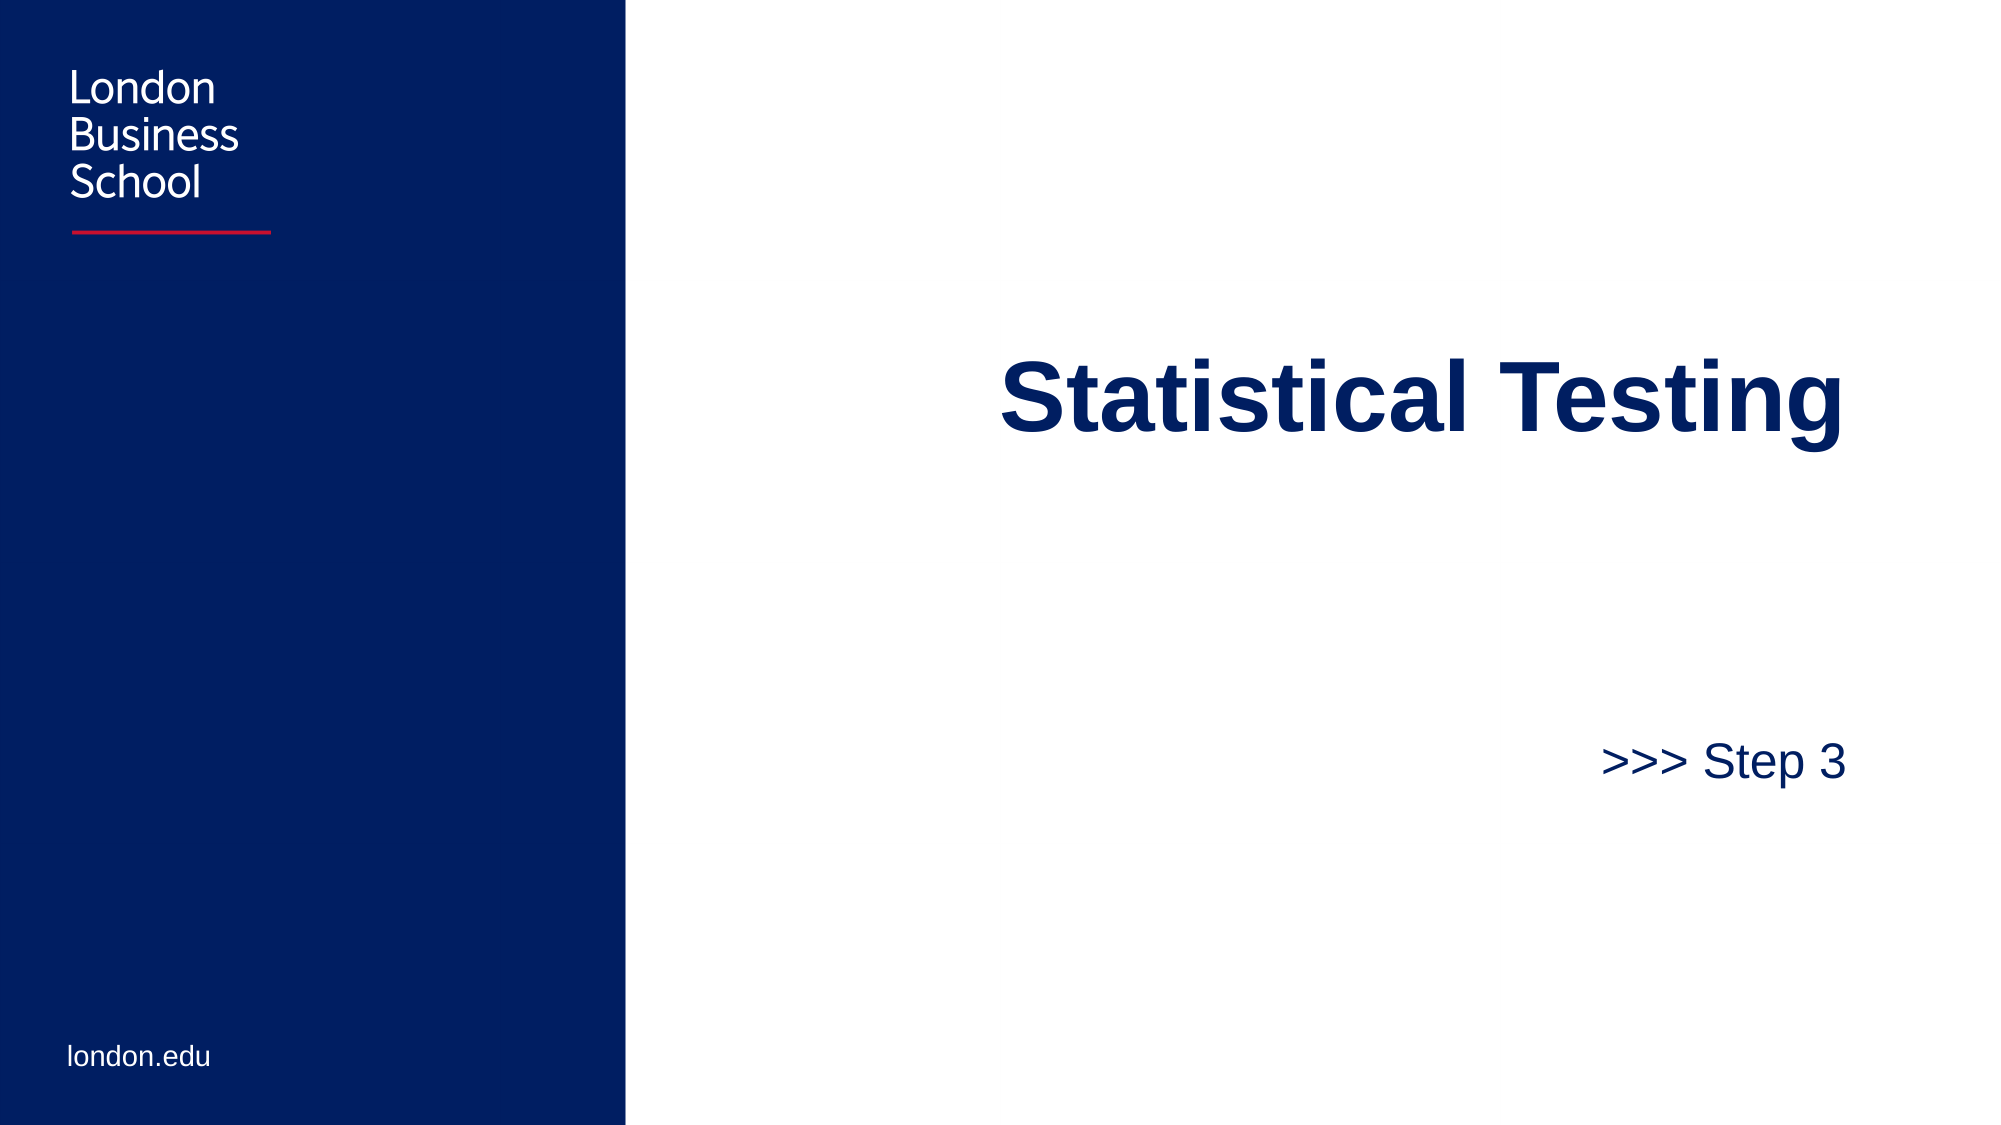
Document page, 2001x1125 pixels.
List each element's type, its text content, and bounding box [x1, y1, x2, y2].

picture [0, 0, 2001, 1125]
list Statistical Testing [622, 338, 1863, 665]
list >>> Step 3 [622, 727, 1863, 849]
